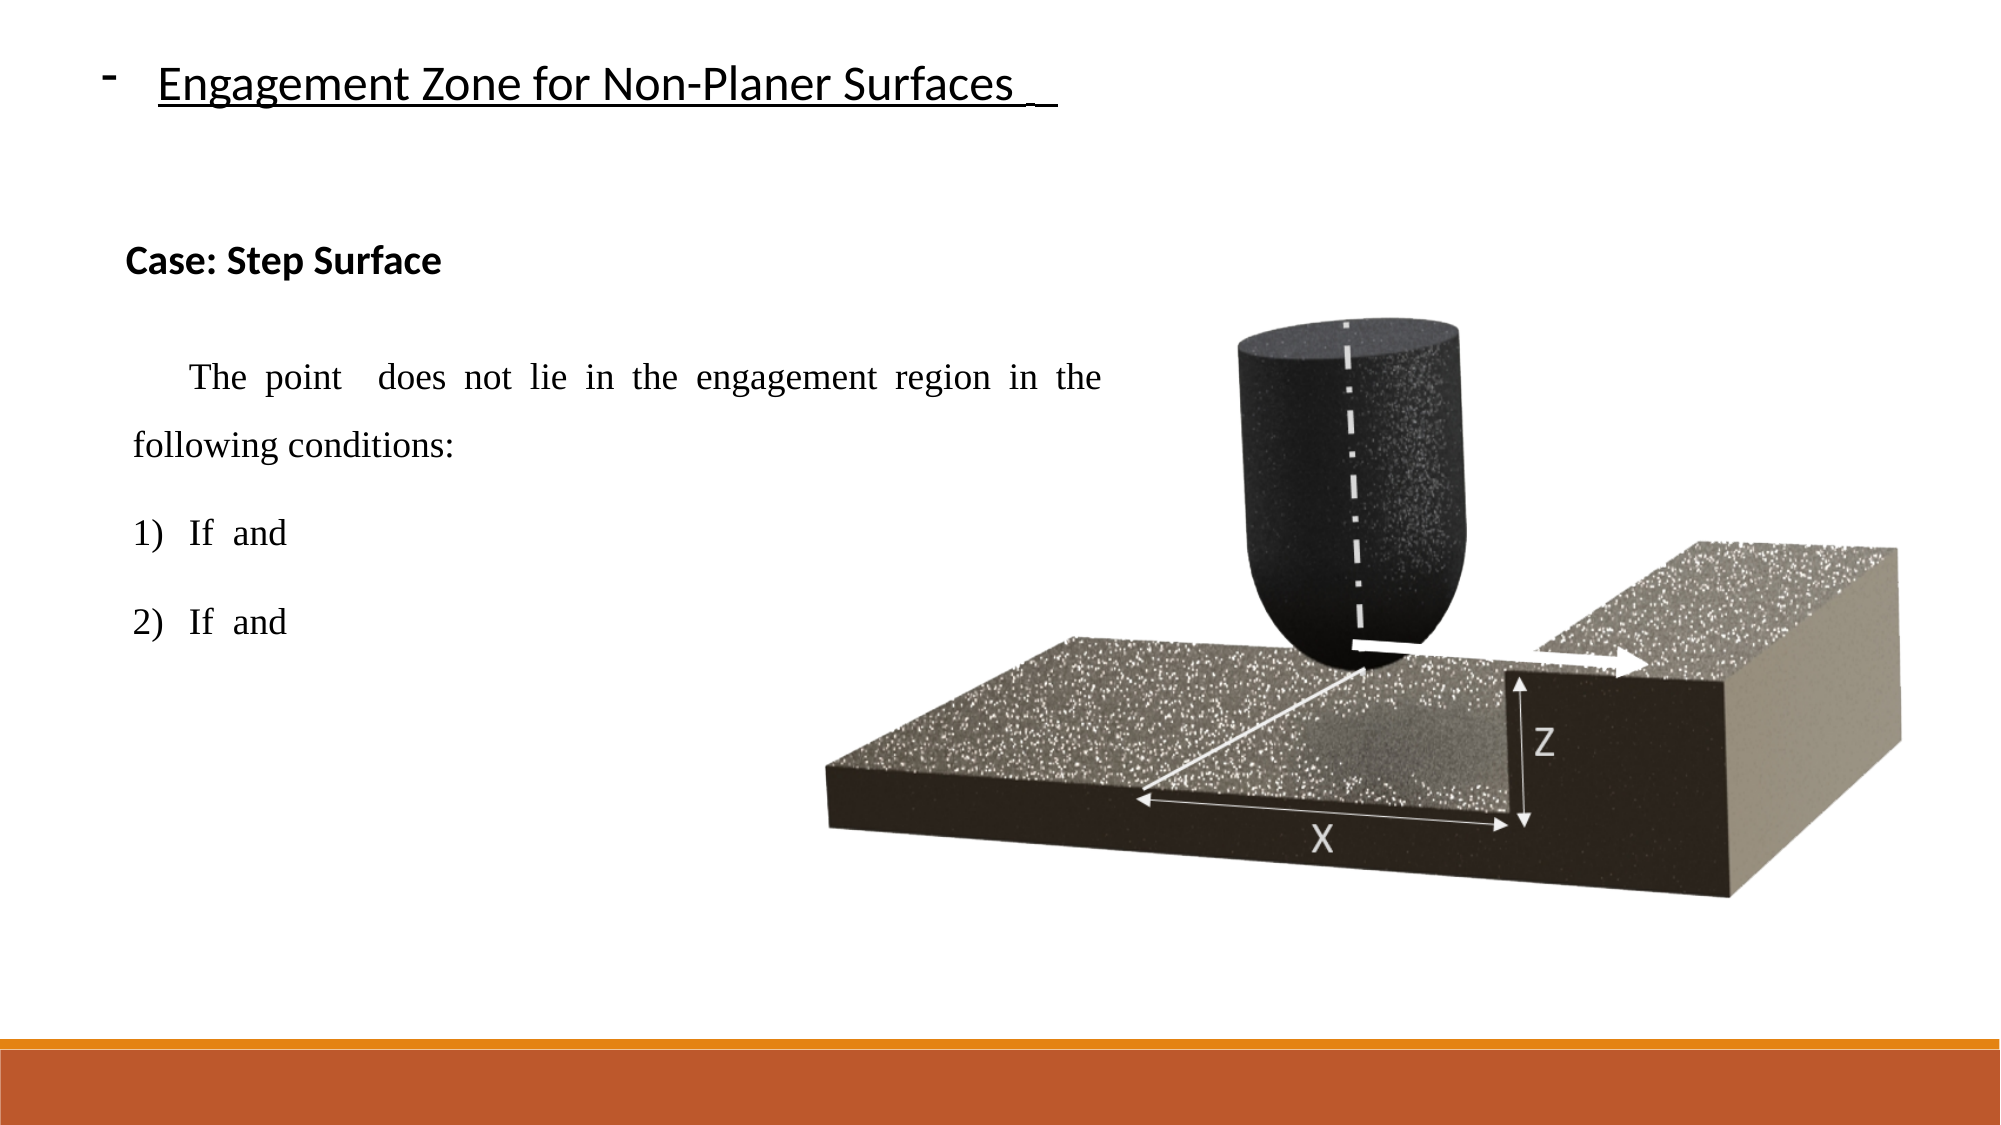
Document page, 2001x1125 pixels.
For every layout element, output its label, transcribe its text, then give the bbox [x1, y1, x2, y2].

text_box Case: Step Surface [111, 224, 467, 290]
picture [705, 299, 2000, 910]
text_box Engagement Zone for Non-Planer Surfaces [86, 42, 1073, 118]
